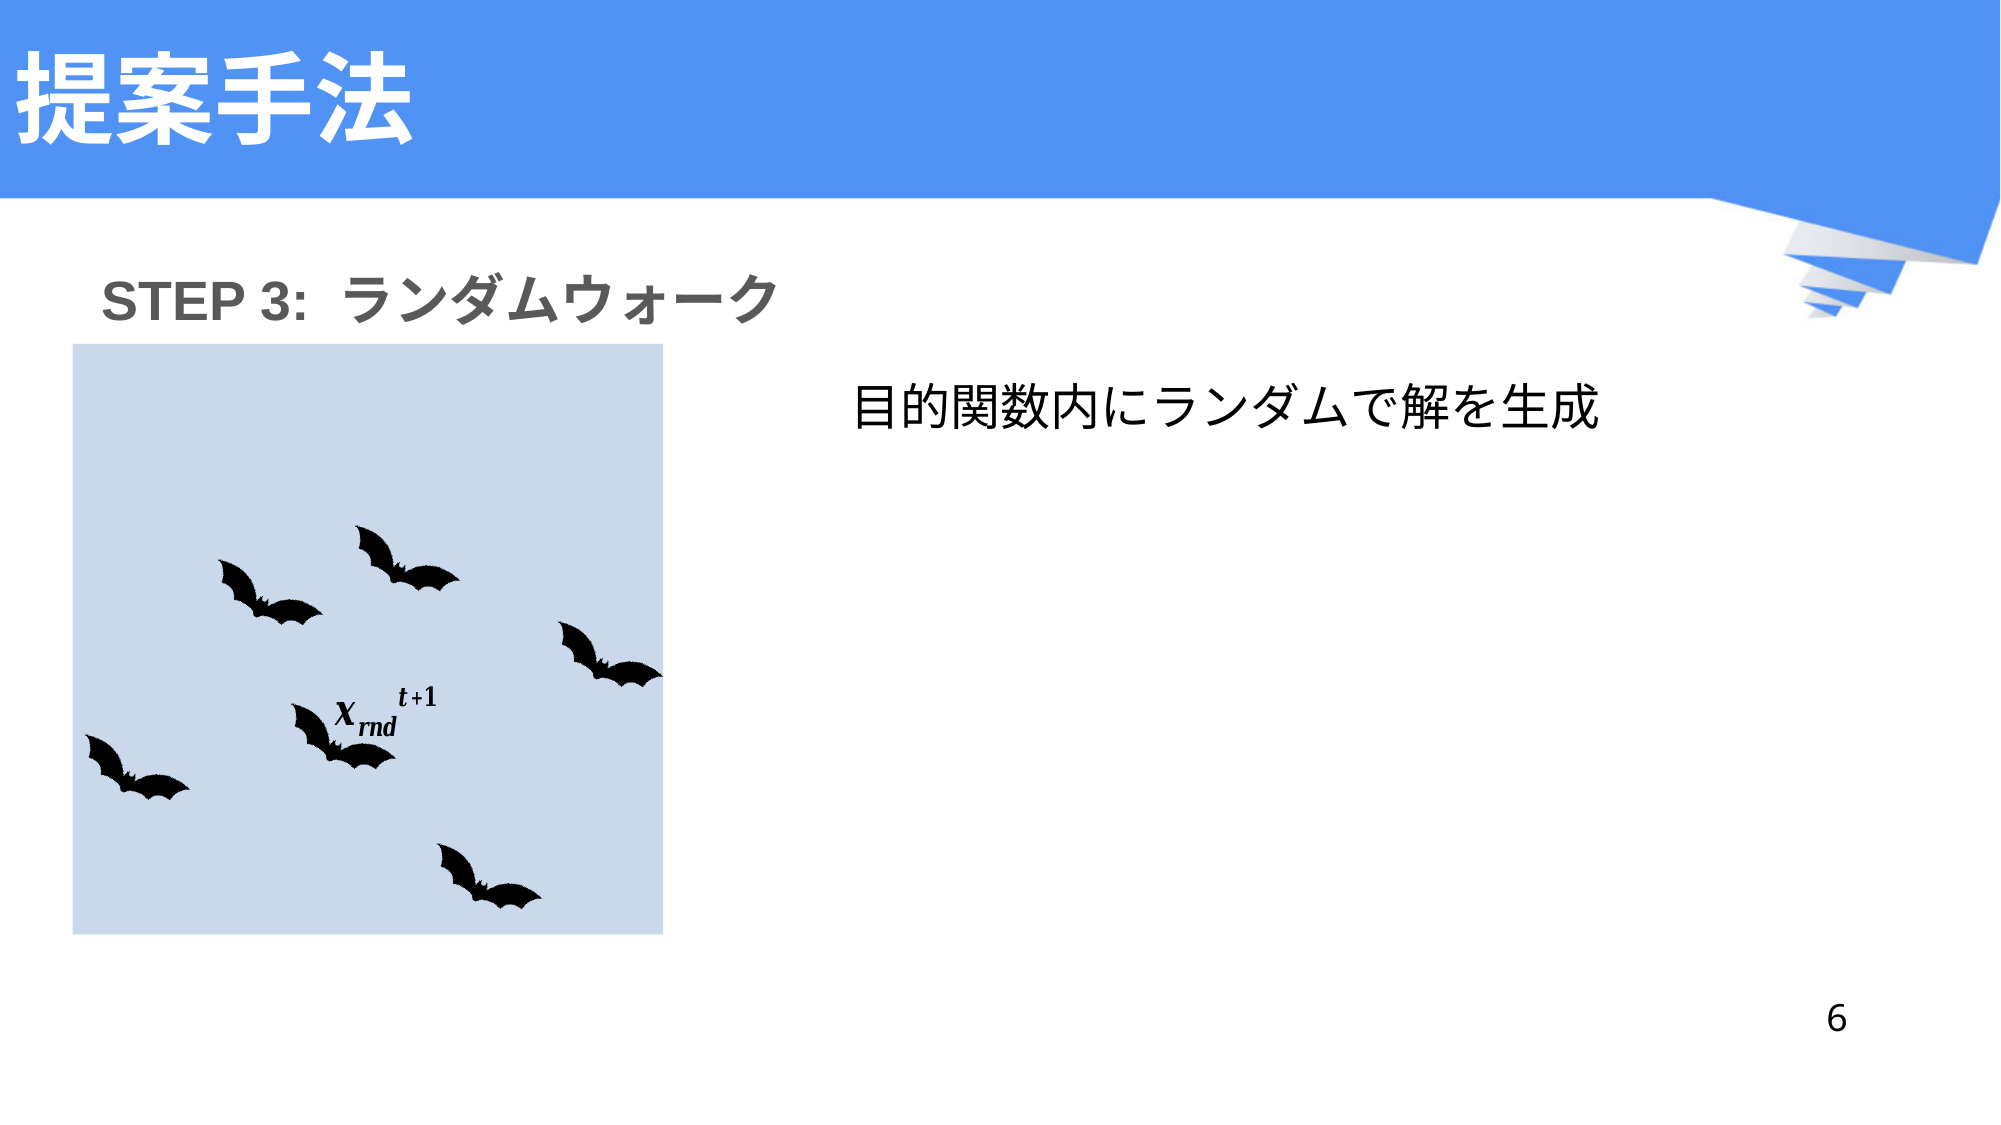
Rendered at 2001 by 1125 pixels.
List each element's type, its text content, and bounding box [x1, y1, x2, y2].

text_box 6 [1811, 986, 1903, 1047]
picture [0, 0, 2001, 1125]
list STEP 3: ランダムウォーク [86, 247, 1945, 349]
text_box 目的関数内にランダムで解を生成 [835, 368, 1791, 444]
title 提案手法 [0, 0, 2000, 194]
text_box [70, 342, 665, 937]
